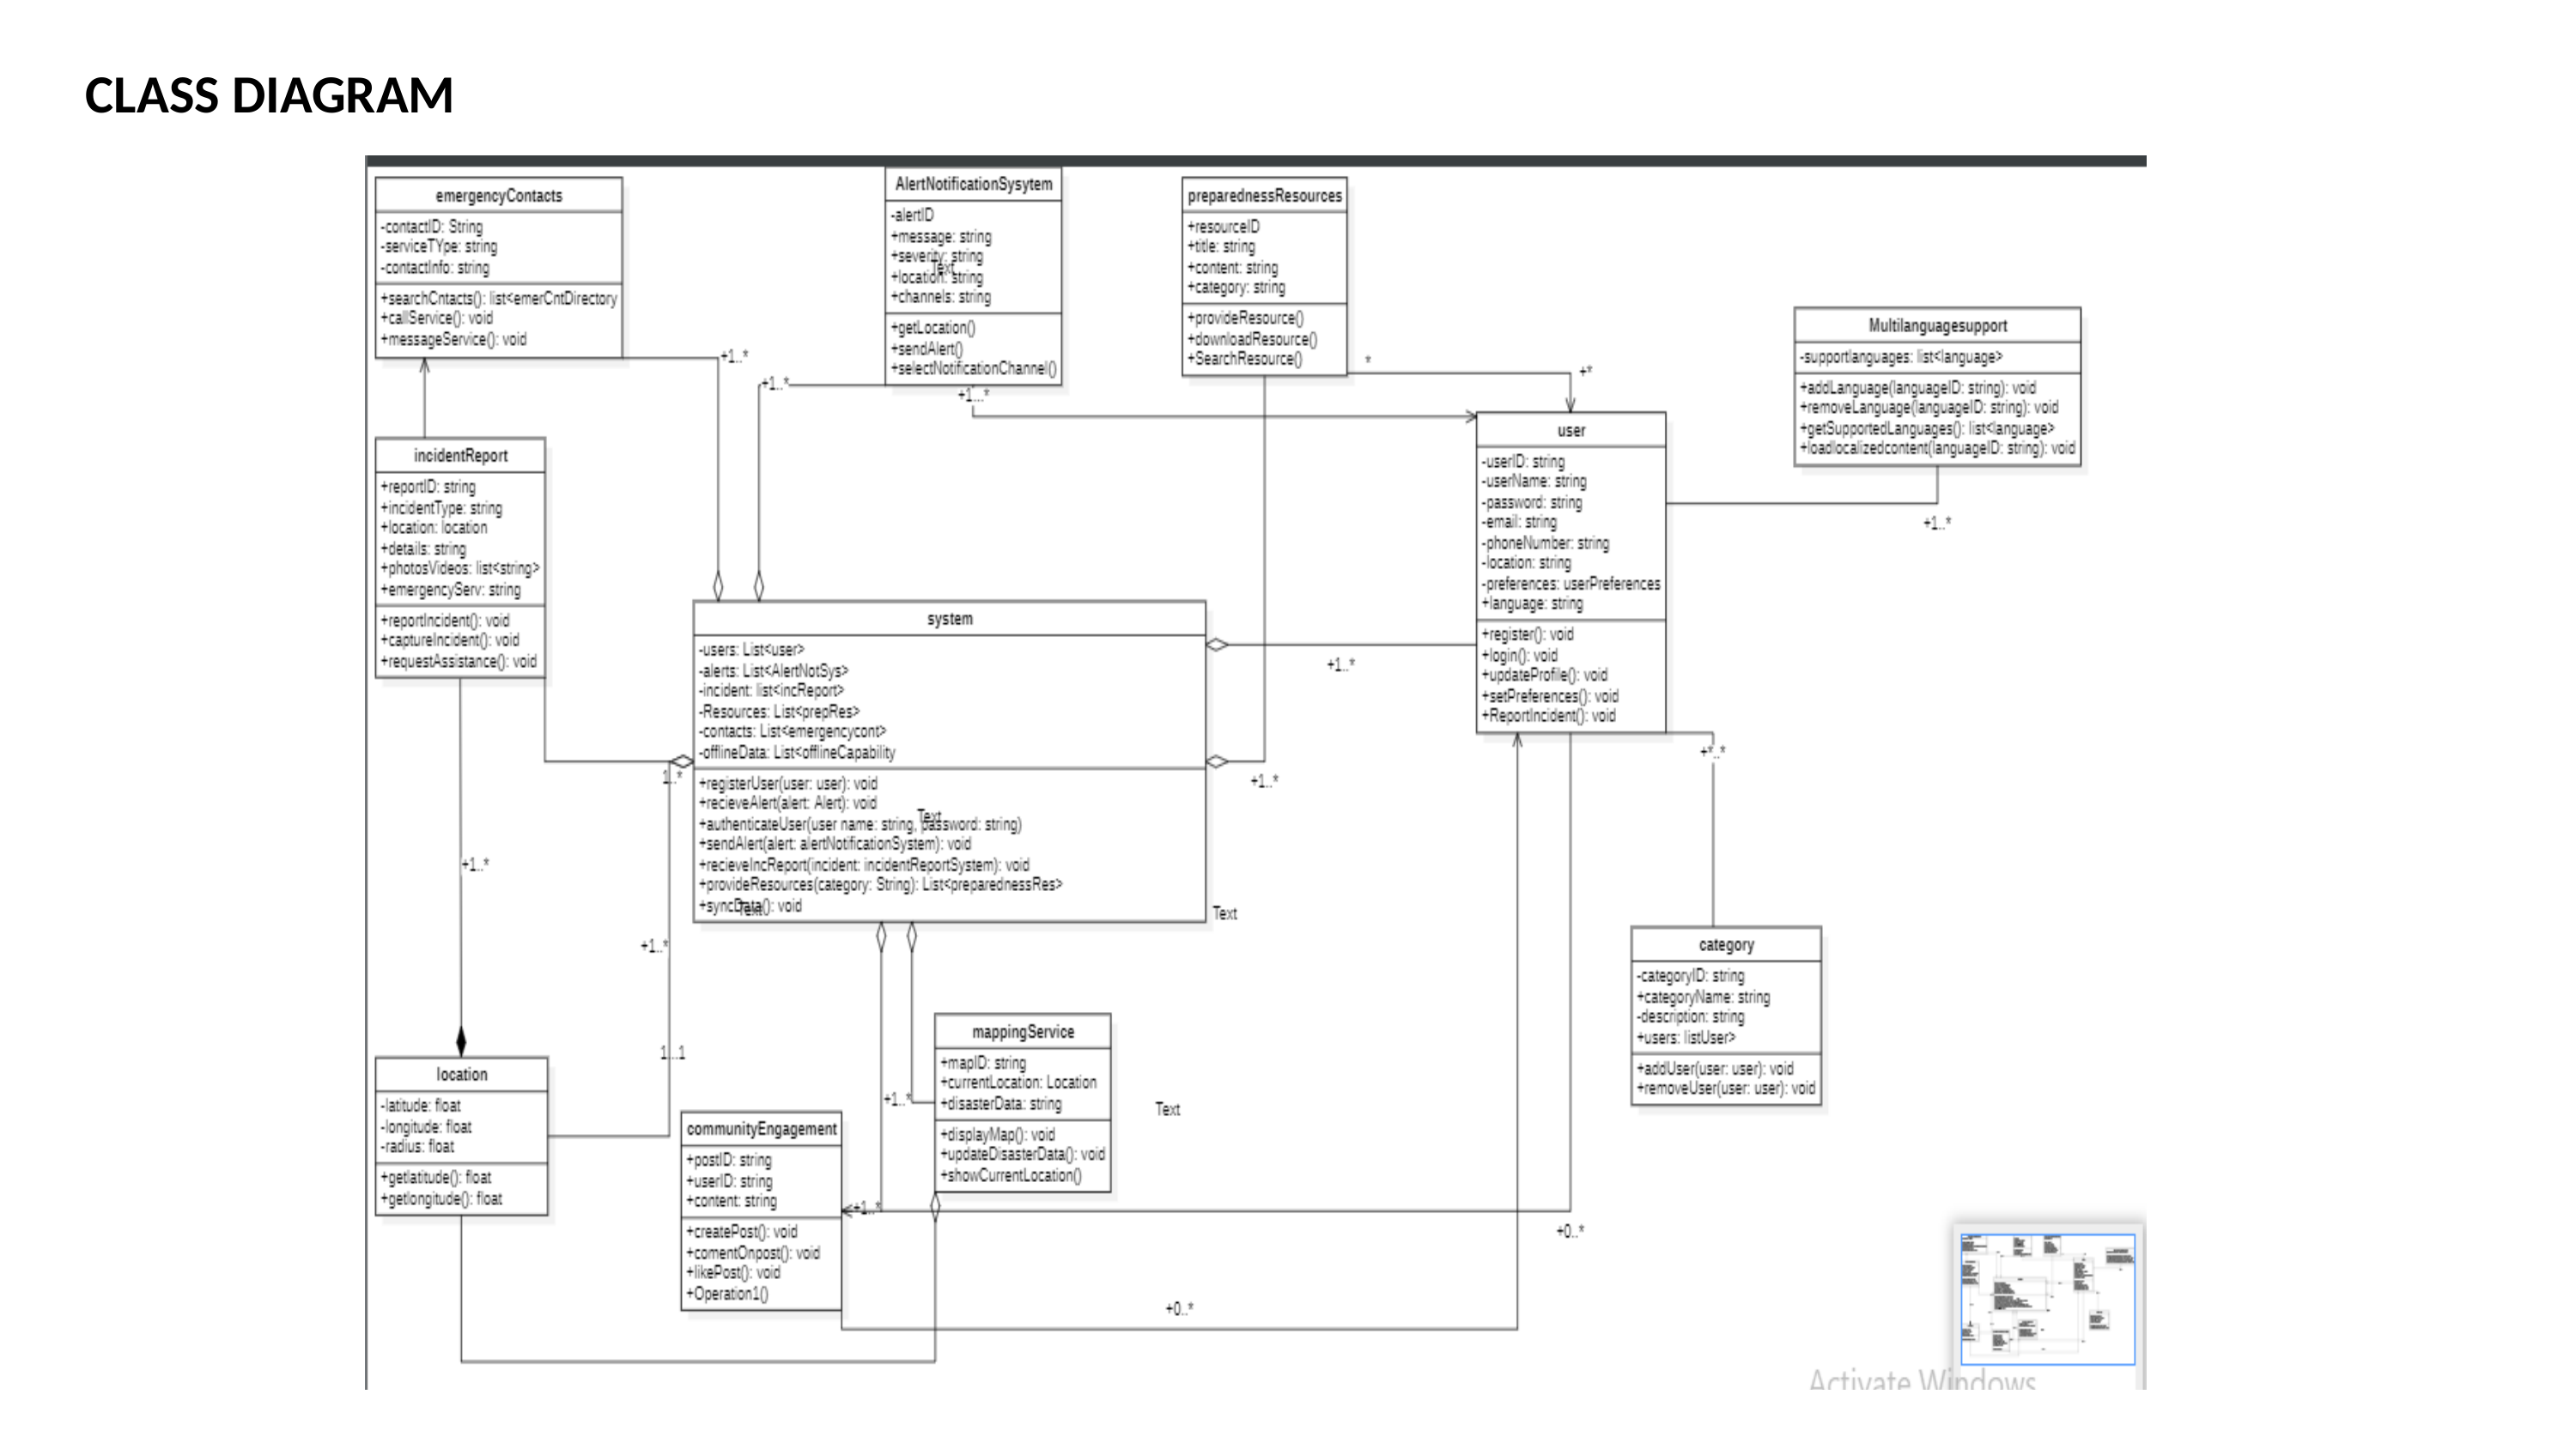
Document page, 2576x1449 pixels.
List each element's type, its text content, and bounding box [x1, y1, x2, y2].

text_box CLASS DIAGRAM [85, 48, 1362, 124]
picture [364, 155, 2148, 1390]
